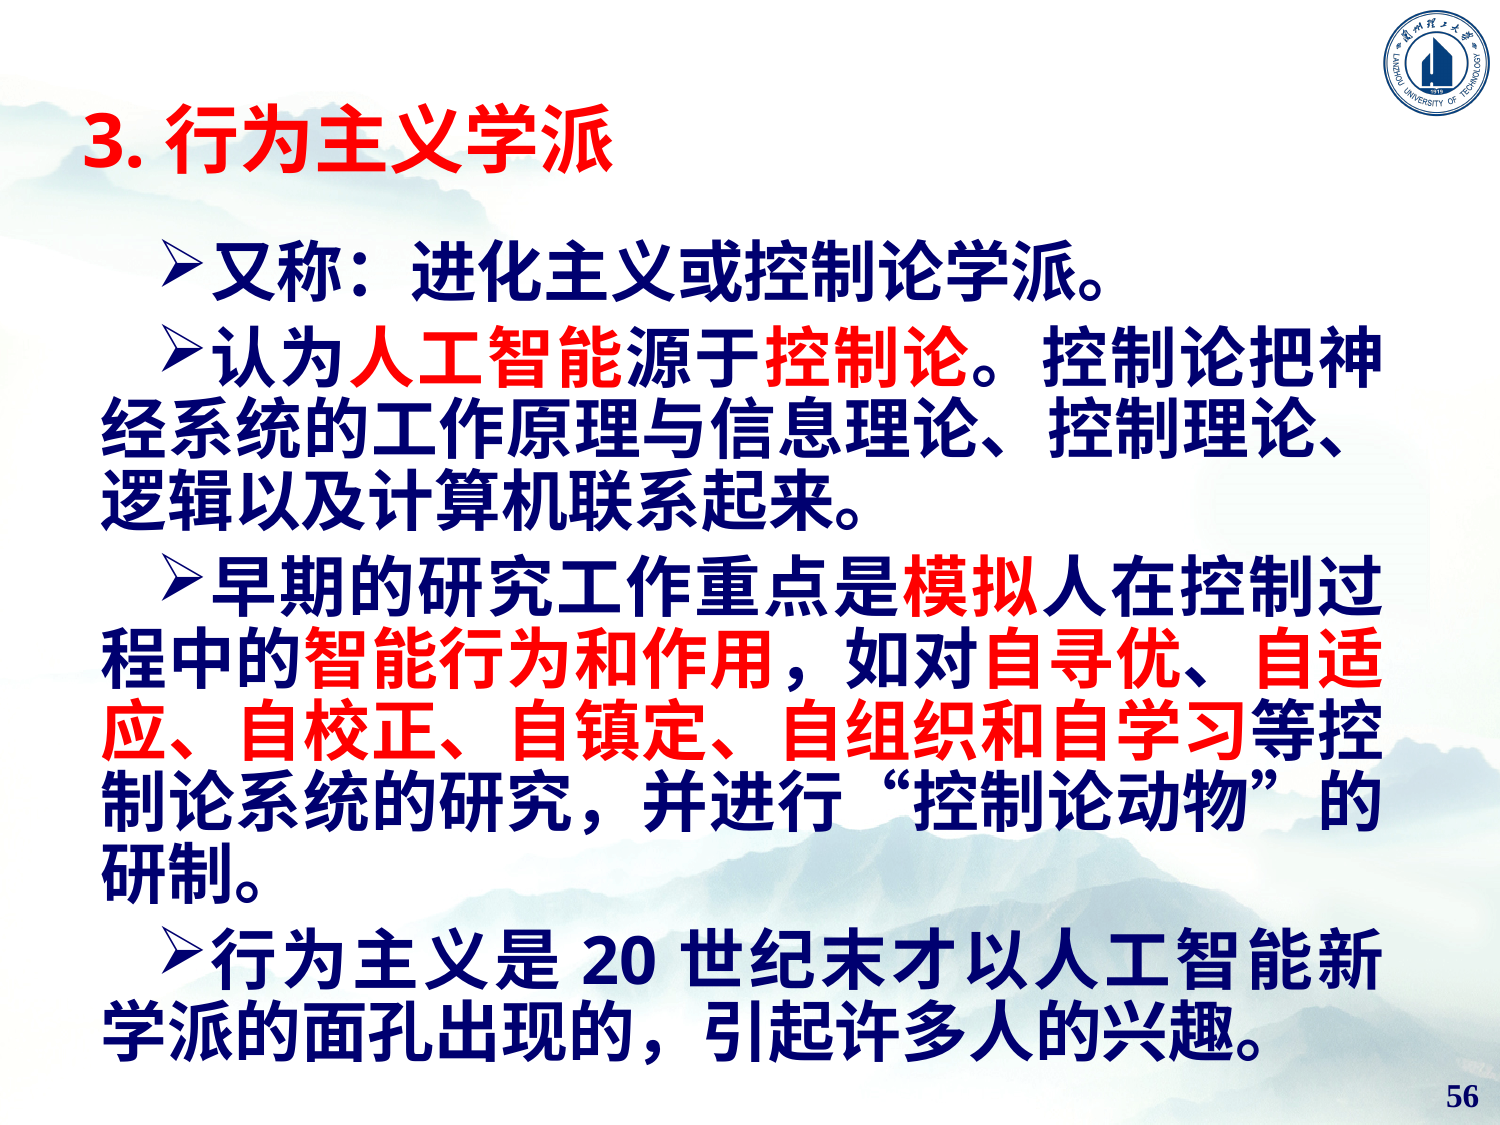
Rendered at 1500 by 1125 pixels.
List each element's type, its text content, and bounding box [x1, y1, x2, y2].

list 又称：进化主义或控制论学派。 认为人工智能源于控制论。控制论把神经系统的工作原理与信息理论、控制理论、逻辑以及计算机联系起来。 早期的研究工作重点是模拟人在控制过程中的智能行为和作用，如对自寻优、自适应、自校正、自镇定、自组织和自学习等控制论系统的研究，并进行“控制论动物”的研制。 行为主义是20世纪末才以人工智能新学派的面孔出现的，引起许多人的兴趣。 [29, 231, 1400, 1047]
title 3.行为主义学派 [67, 44, 1343, 231]
slide_number 56 [1181, 1066, 1495, 1125]
picture [0, 0, 1500, 1125]
